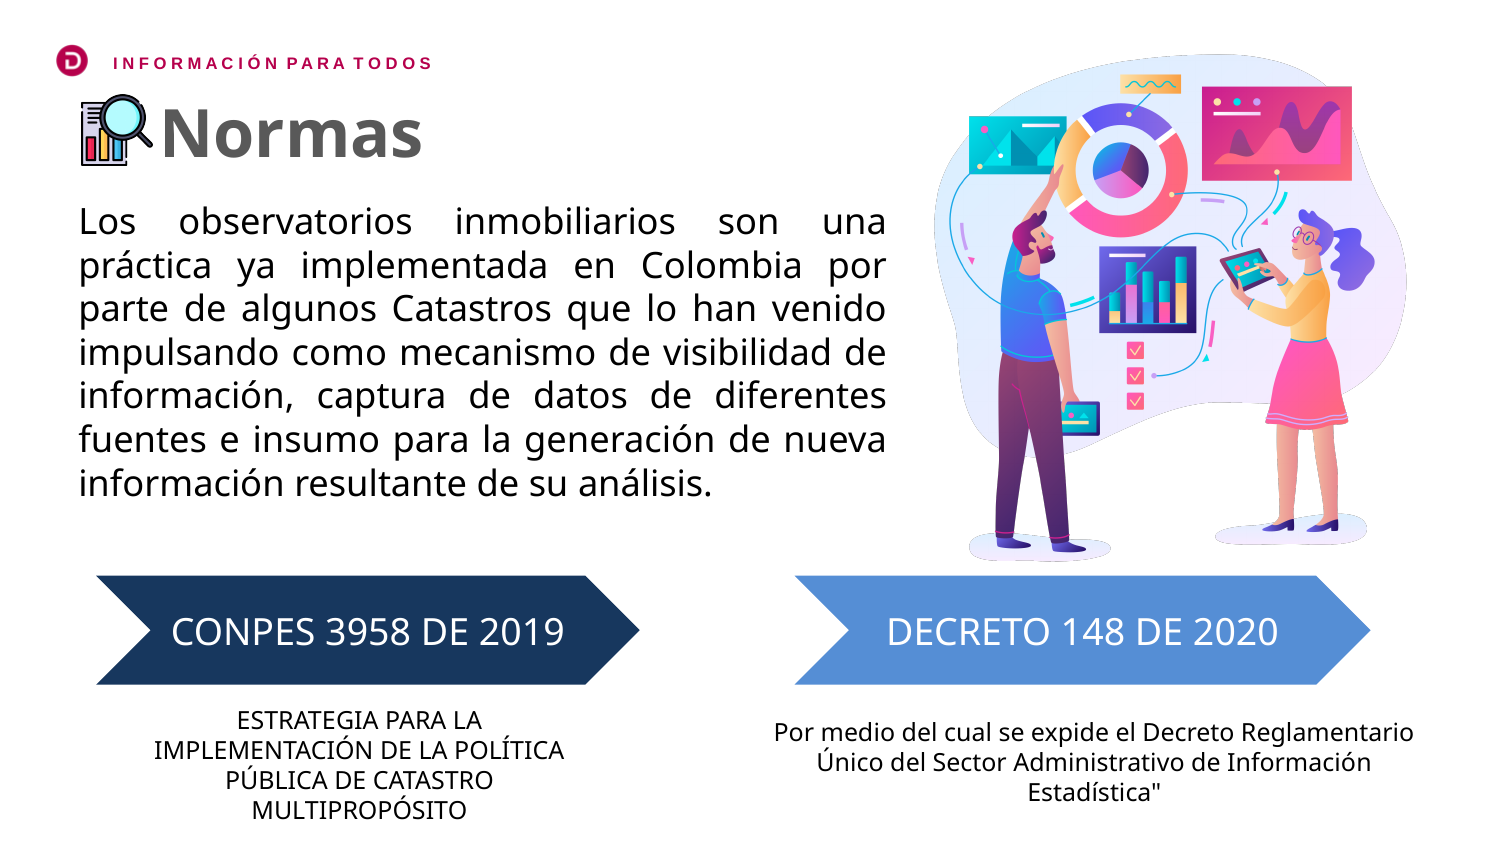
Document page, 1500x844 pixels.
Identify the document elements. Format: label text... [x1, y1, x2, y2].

text_box CONPES 3958 DE 2019 [94, 573, 642, 687]
text_box DECRETO 148 DE 2020 [792, 573, 1373, 687]
text_box Por medio del cual se expide el Decreto Reglamentario Único del Sector Administrativo de Información Estadística" [750, 709, 1440, 815]
list Los observatorios inmobiliarios son una práctica ya implementada en Colombia por parte de algunos Catastros que lo han venido impulsando como mecanismo de visibilidad de información, captura de datos de diferentes fuentes e insumo para la generación de nueva información resultante de su análisis. [63, 190, 854, 551]
title Normas [144, 83, 854, 179]
text_box ESTRATEGIA PARA LA IMPLEMENTACIÓN DE LA POLÍTICA PÚBLICA DE CATASTRO MULTIPROPÓSITO [116, 697, 603, 832]
picture [859, 0, 1479, 619]
picture [53, 42, 91, 79]
picture [80, 94, 153, 167]
